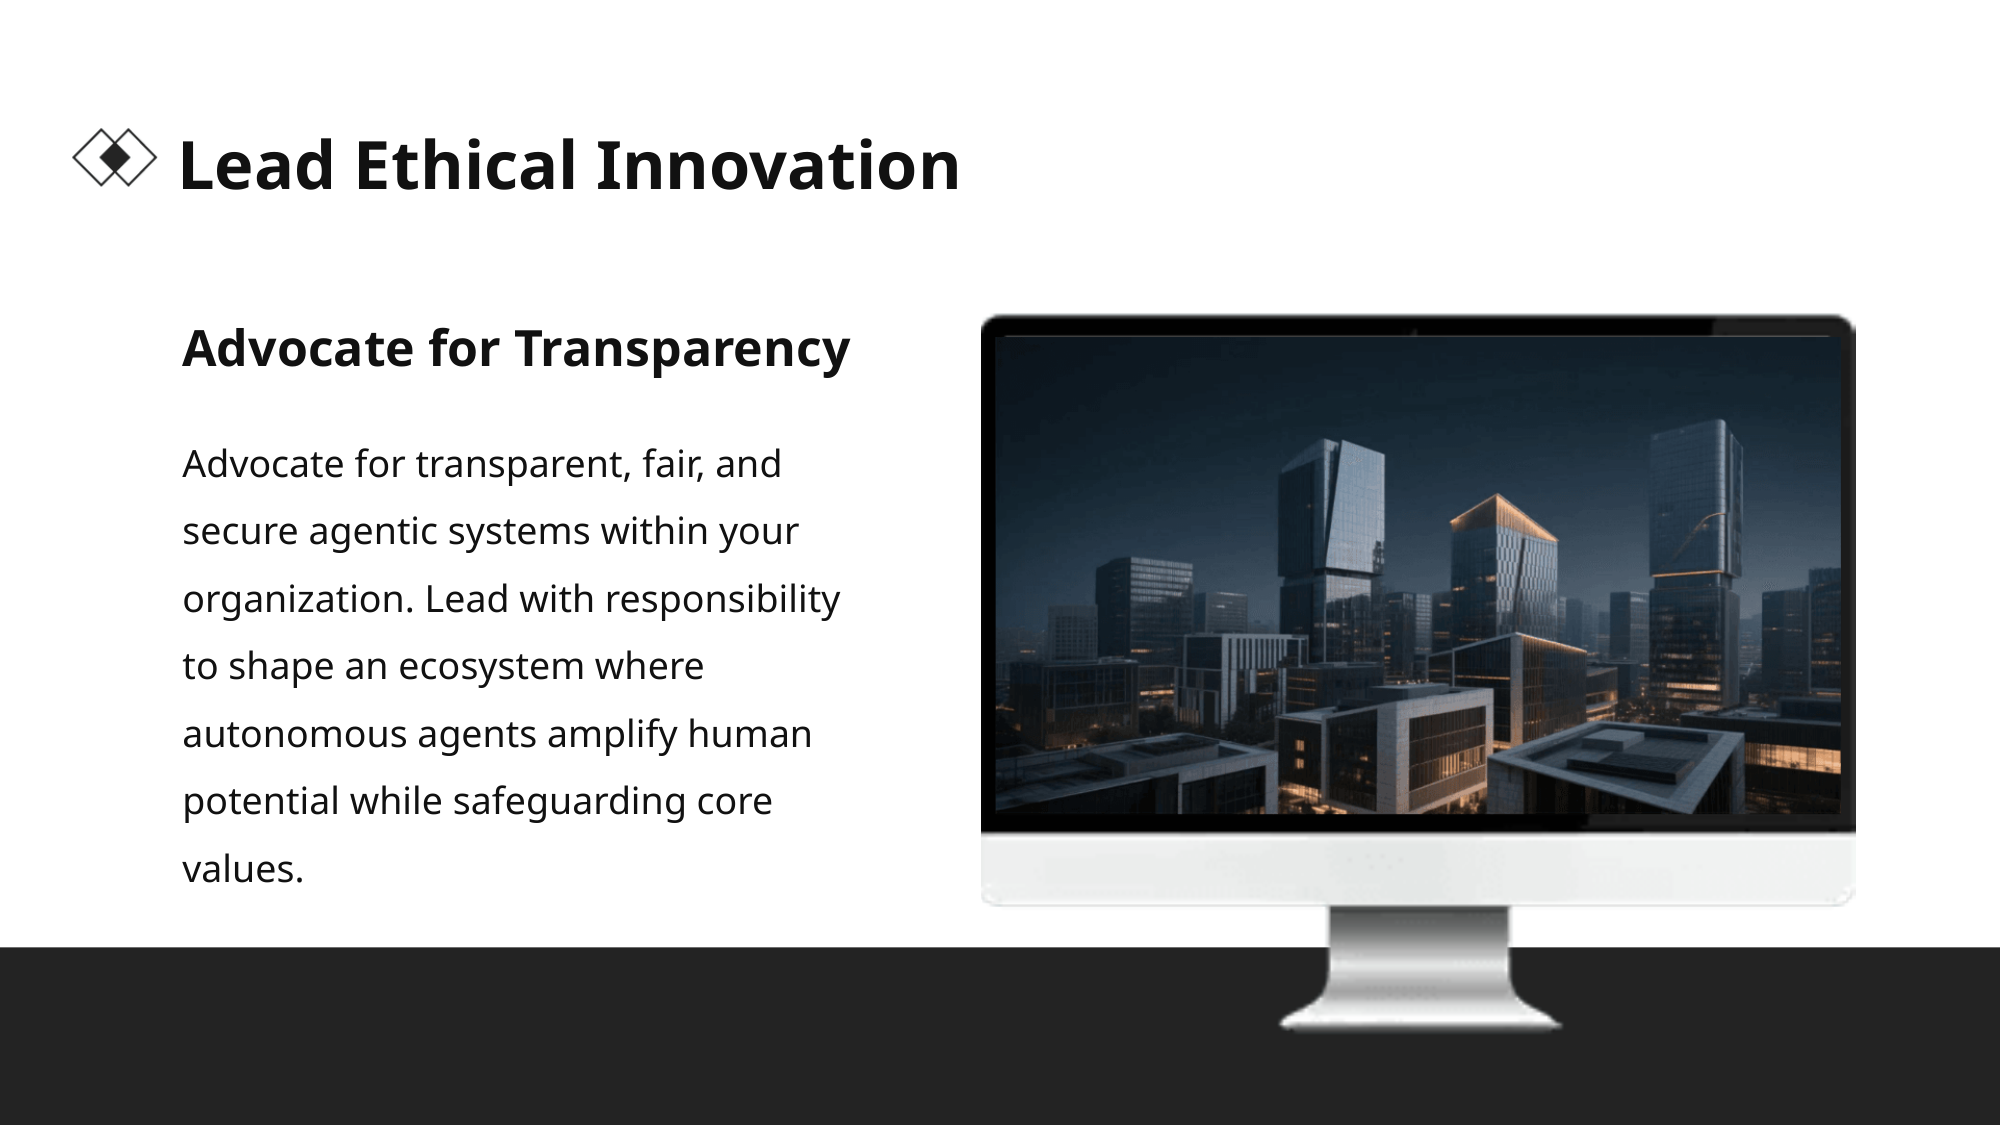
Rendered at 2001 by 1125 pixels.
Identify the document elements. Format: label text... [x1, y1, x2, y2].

text_box Advocate for transparent, fair, and secure agentic systems within your organization. Lead with responsibility to shape an ecosystem where autonomous agents amplify human potential while safeguarding core values. [167, 409, 901, 897]
text_box [0, 947, 2000, 1125]
picture [981, 228, 1857, 1104]
picture [70, 126, 158, 187]
text_box Advocate for Transparency [167, 308, 901, 384]
text_box Lead Ethical Innovation [162, 115, 1891, 211]
